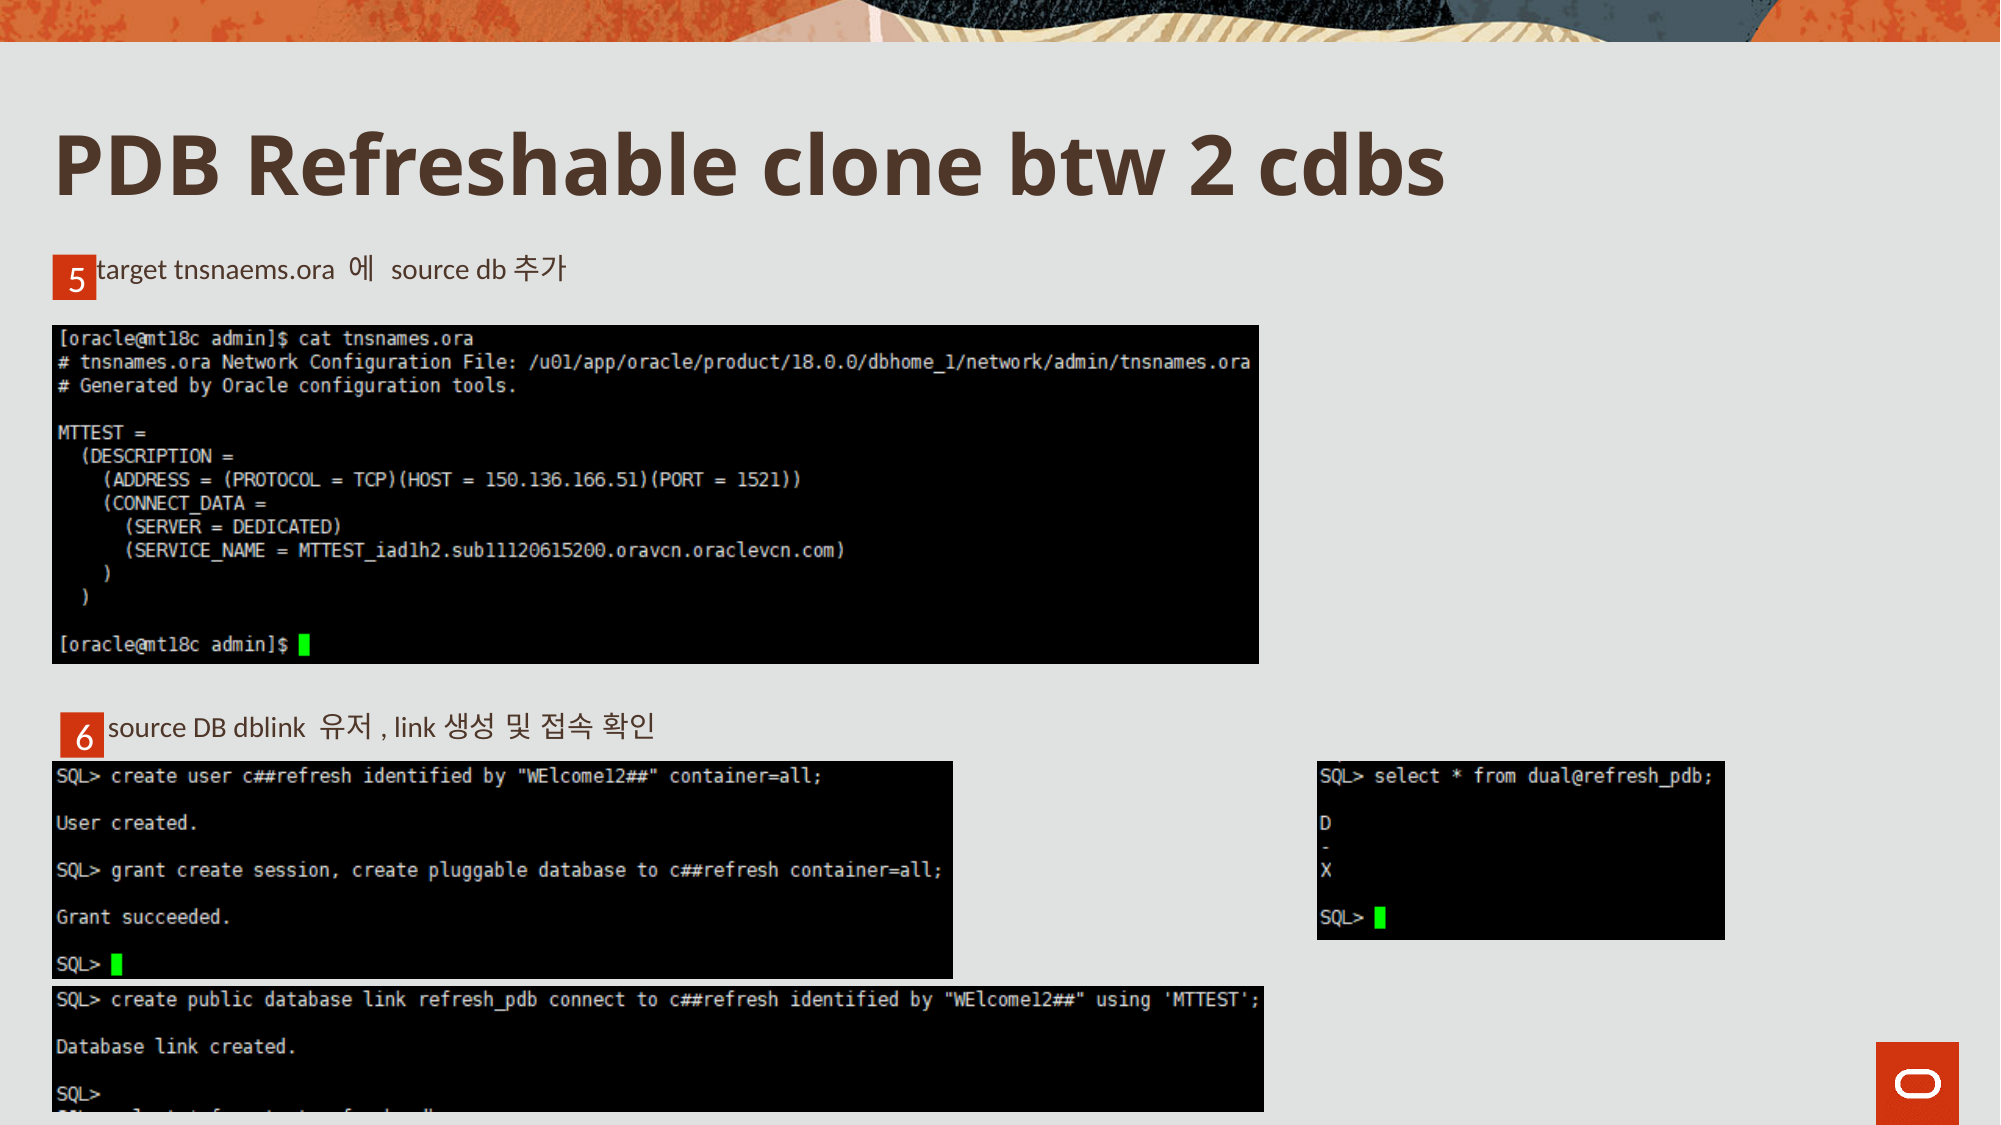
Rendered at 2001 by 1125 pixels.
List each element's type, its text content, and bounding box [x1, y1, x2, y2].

picture [1876, 1042, 1959, 1125]
text_box source DB dblink 유저, link생성 및 접속 확인 [107, 712, 862, 758]
picture [52, 986, 1264, 1112]
title PDB Refreshable clone btw 2 cdbs [52, 59, 1925, 278]
text_box 6 [59, 711, 105, 759]
picture [52, 761, 953, 979]
picture [52, 325, 1259, 664]
picture [0, 0, 2000, 42]
picture [1316, 761, 1725, 940]
text_box target tnsnaems.ora 에 source db추가 [97, 254, 850, 300]
text_box 5 [52, 254, 97, 301]
